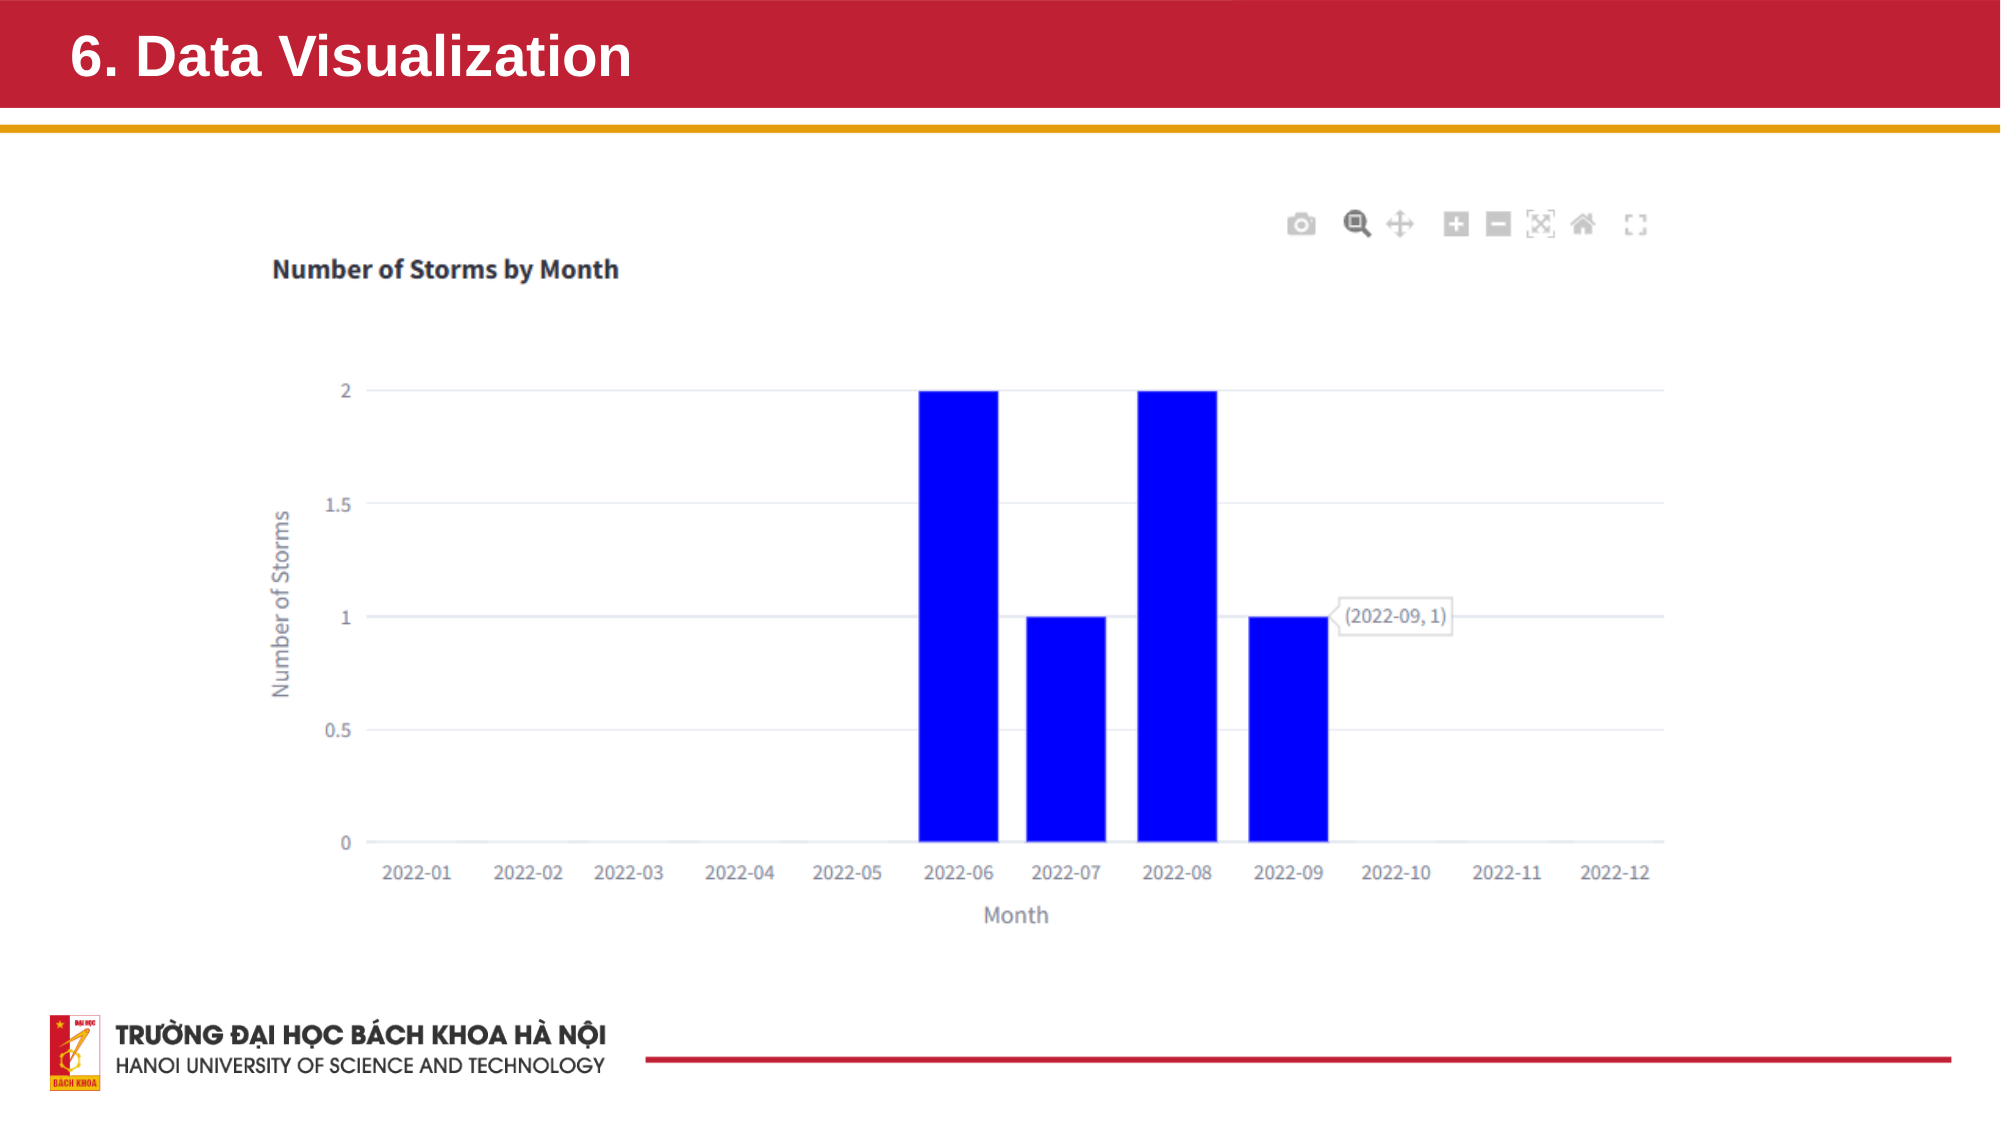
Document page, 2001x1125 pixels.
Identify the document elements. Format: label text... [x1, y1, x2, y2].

picture [0, 0, 2001, 1125]
title 6. Data Visualization [55, 18, 1945, 90]
